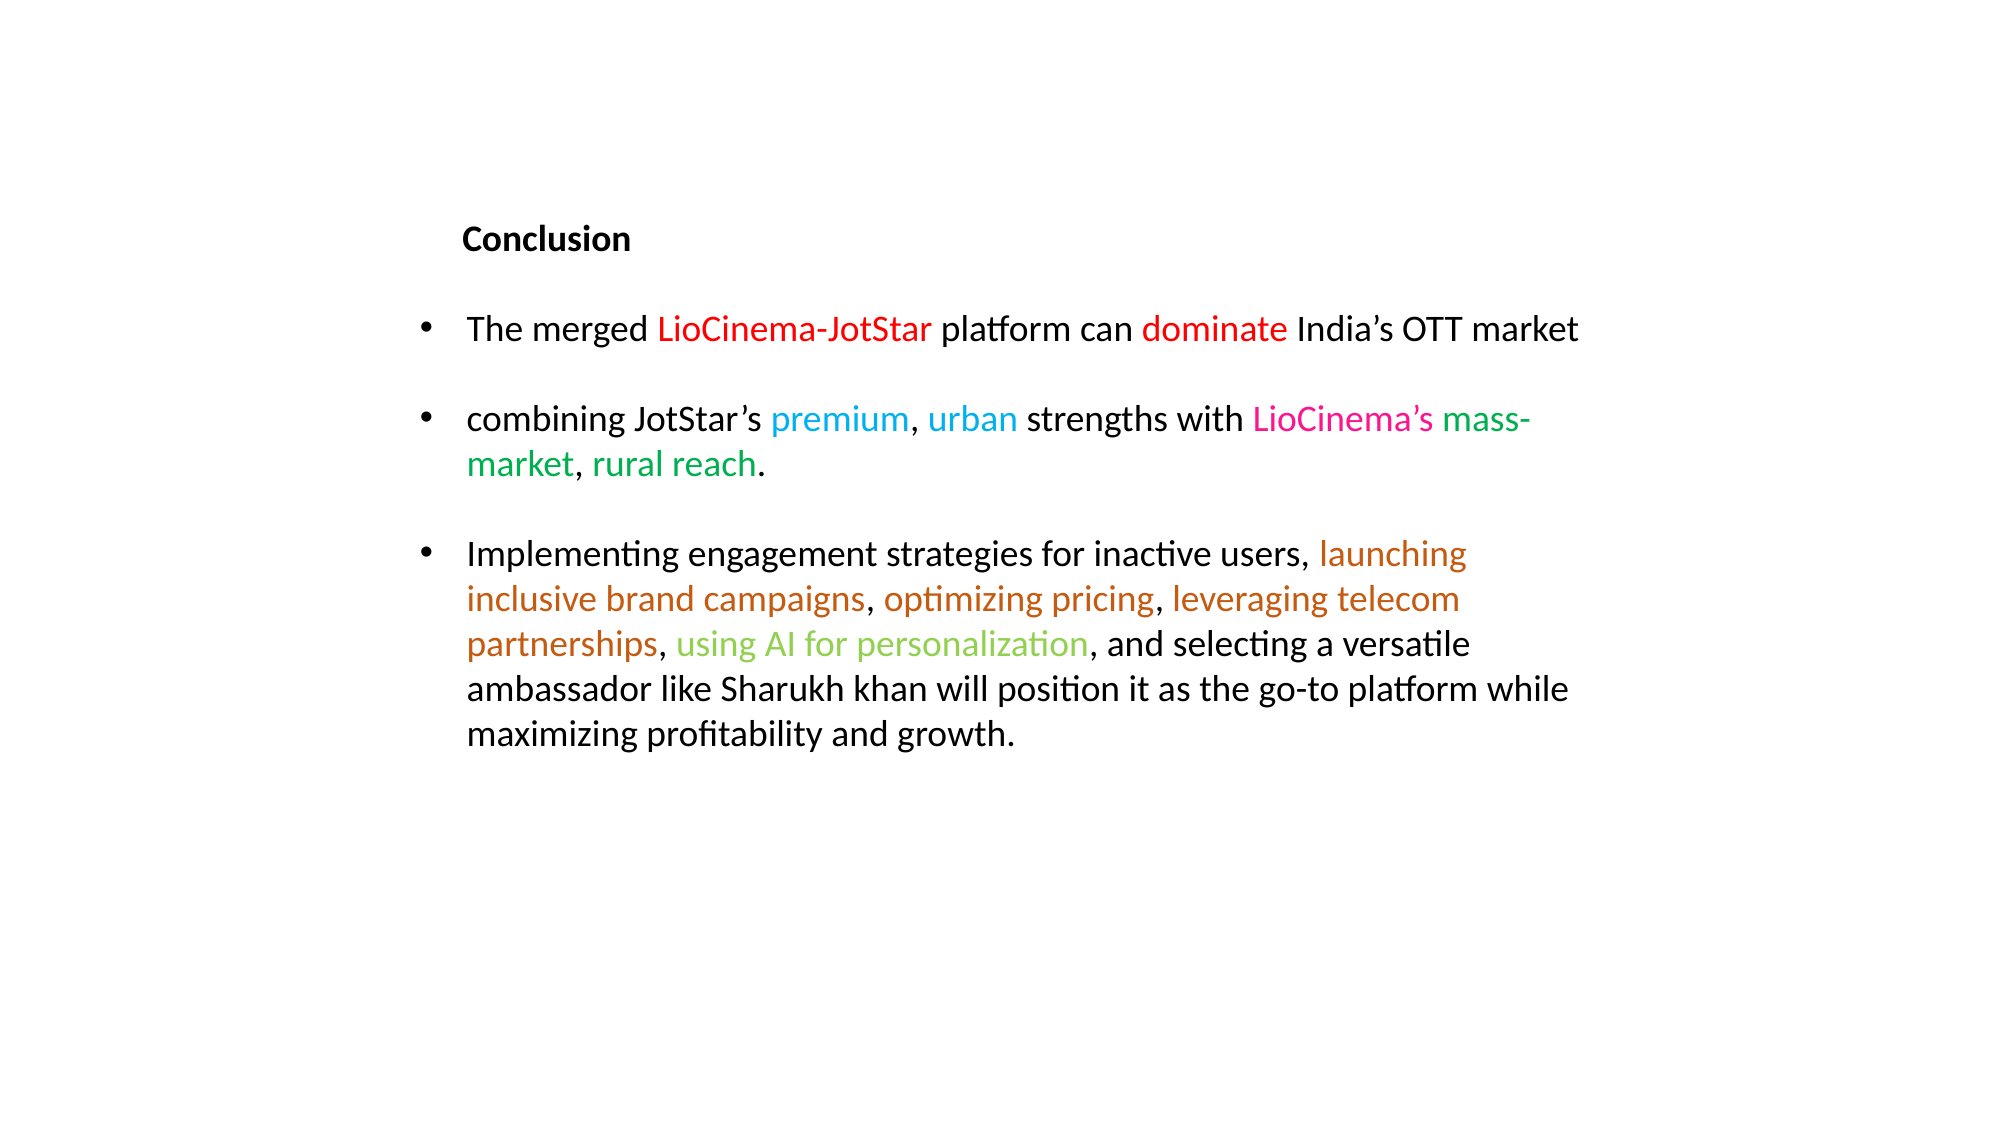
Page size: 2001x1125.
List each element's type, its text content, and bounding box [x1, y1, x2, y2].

text_box Conclusion The merged LioCinema-JotStar platform can dominate India’s OTT market combining JotStar’s premium, urban strengths with LioCinema’s mass-market, rural reach. Implementing engagement strategies for inactive users, launching inclusive brand campaigns, optimizing pricing, leveraging telecom partnerships, using AI for personalization, and selecting a versatile ambassador like Sharukh khan will position it as the go-to platform while maximizing profitability and growth. [405, 206, 1617, 807]
